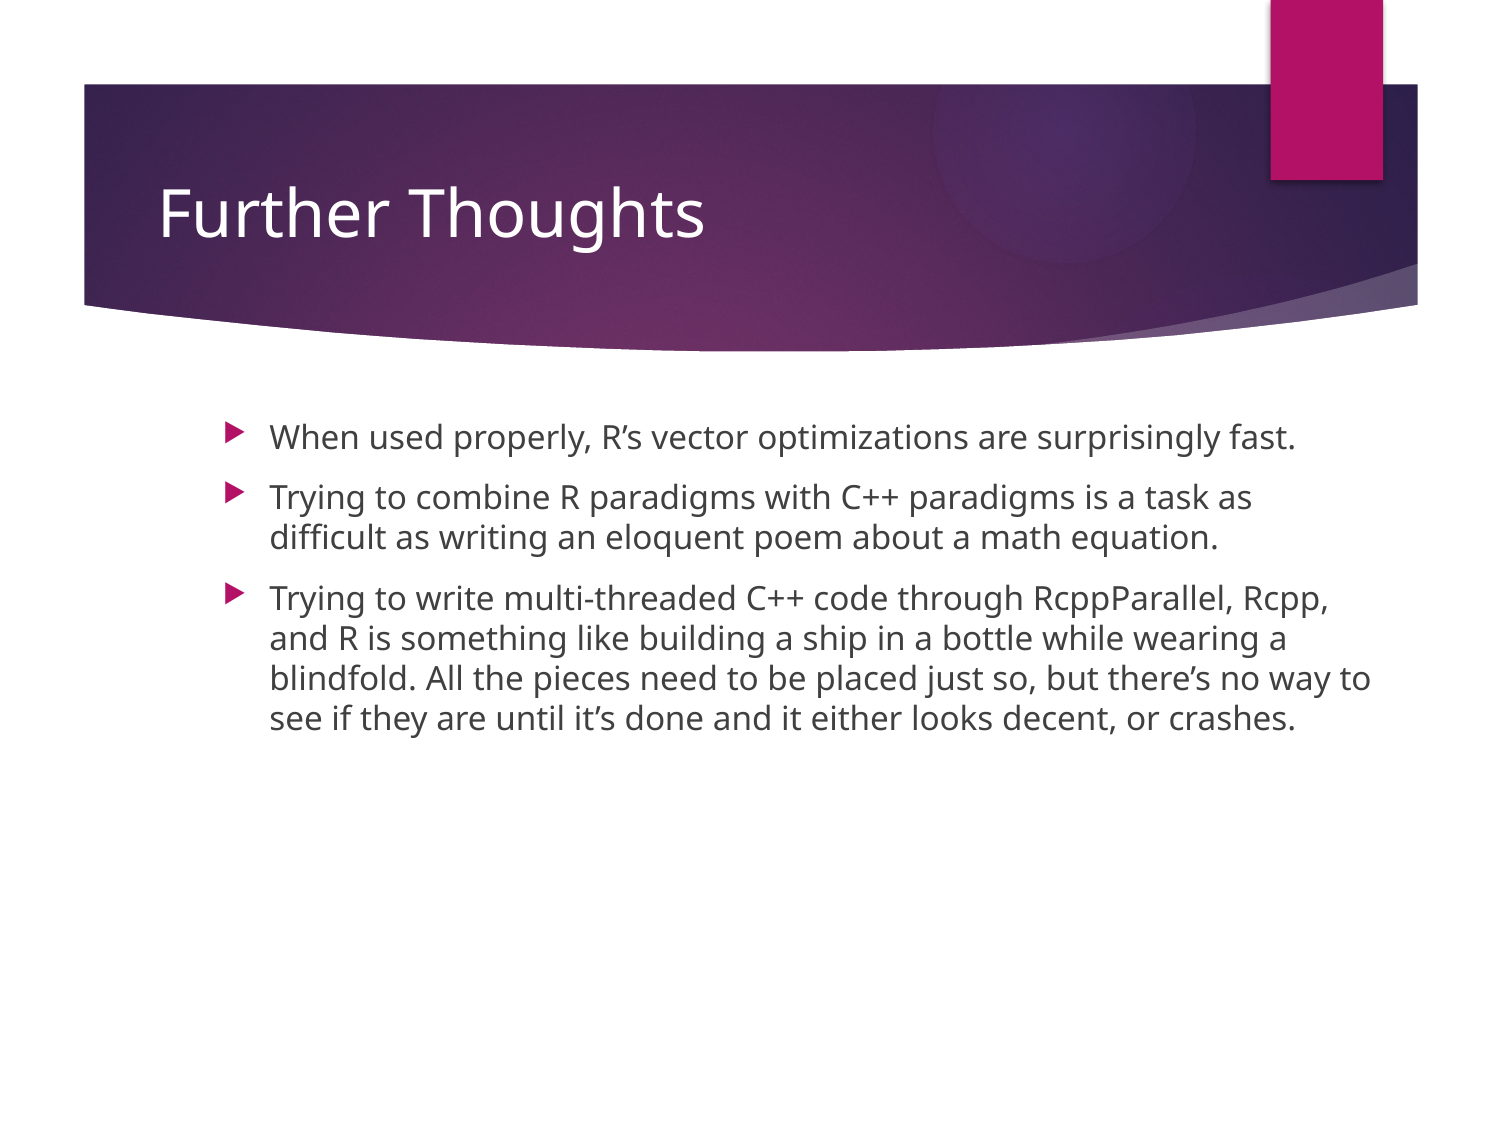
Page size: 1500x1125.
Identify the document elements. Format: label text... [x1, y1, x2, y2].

title Further Thoughts [142, 152, 1183, 269]
list When used properly, R’s vector optimizations are surprisingly fast. Trying to combine R paradigms with C++ paradigms is a task as difficult as writing an eloquent poem about a math equation. Trying to write multi-threaded C++ code through RcppParallel, Rcpp, and R is something like building a ship in a bottle while wearing a blindfold. All the pieces need to be placed just so, but there’s no way to see if they are until it’s done and it either looks decent, or crashes. [141, 408, 1390, 988]
